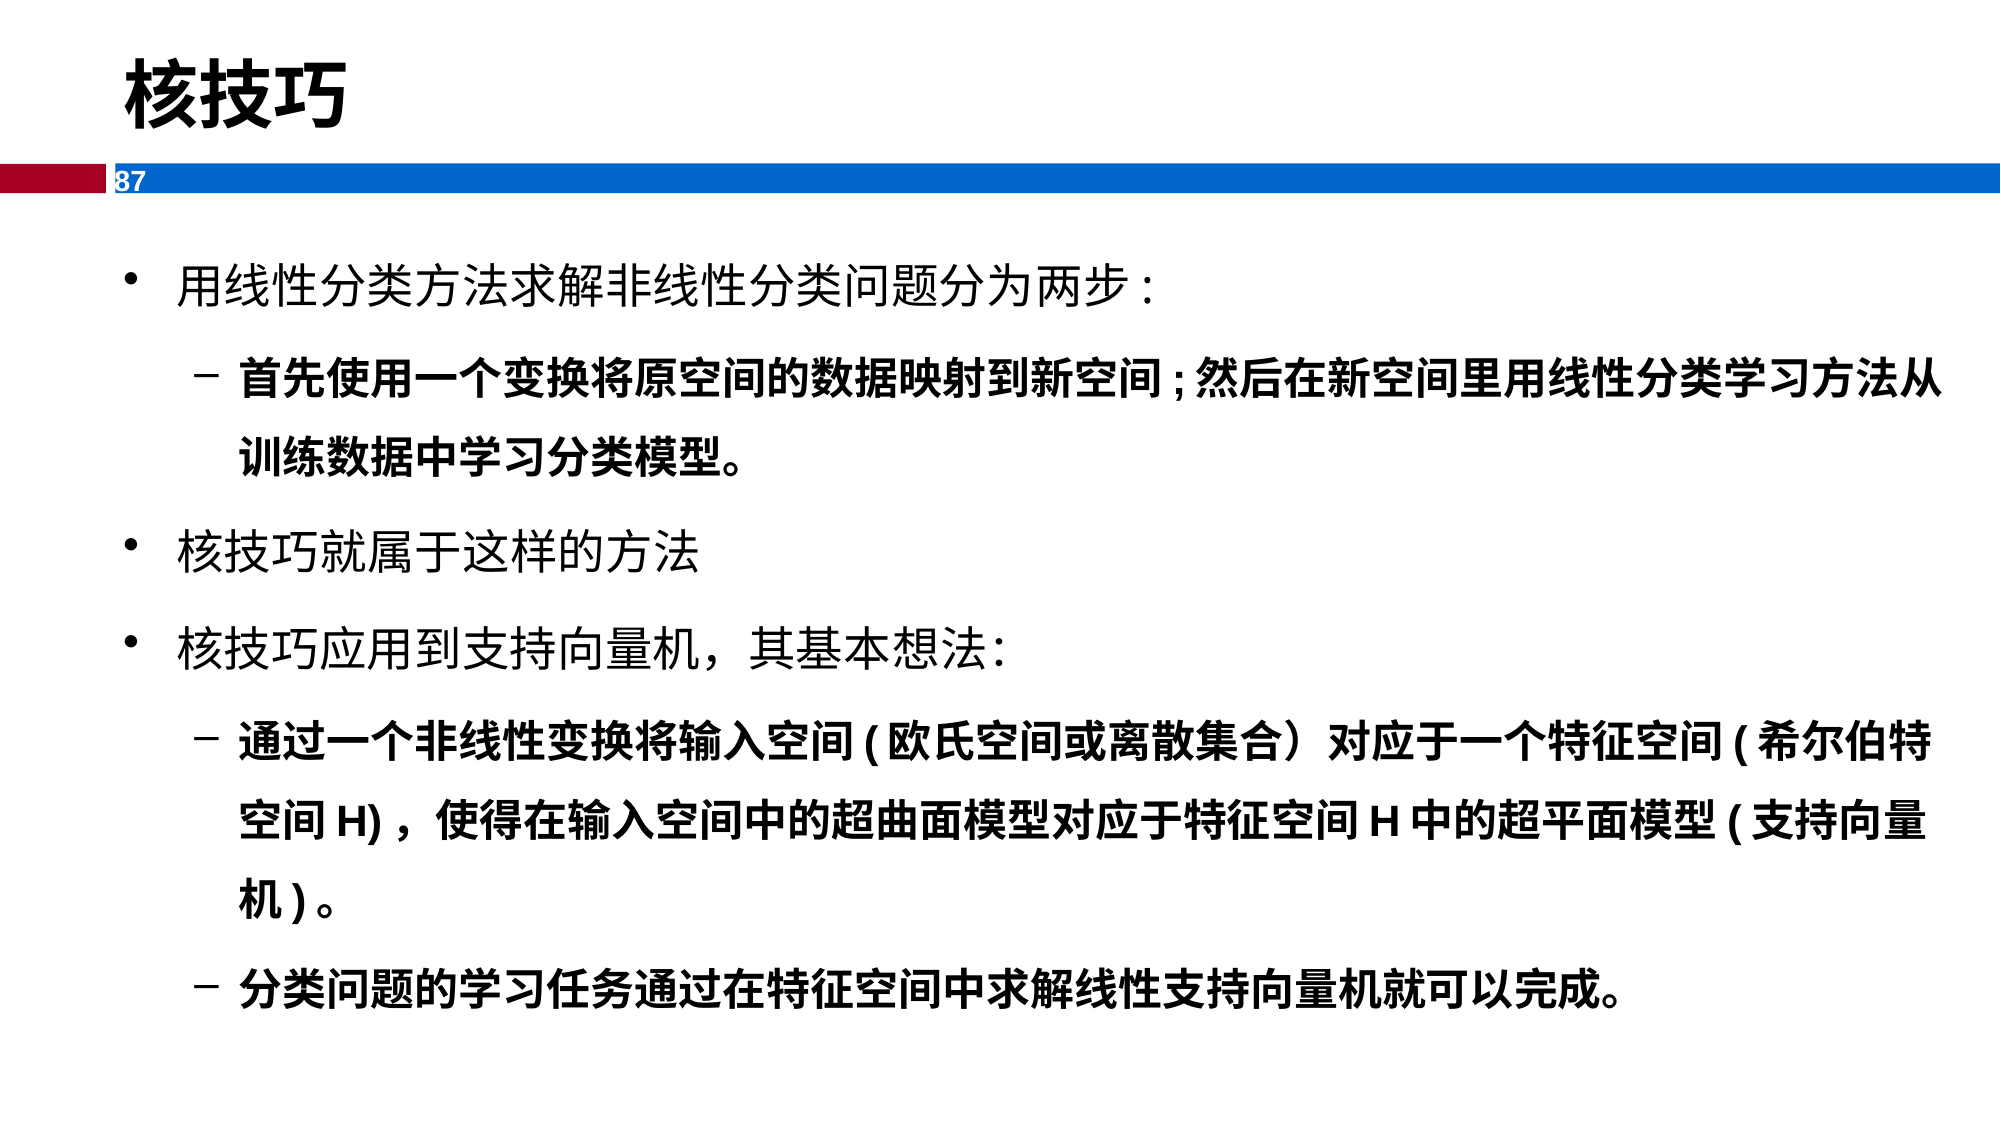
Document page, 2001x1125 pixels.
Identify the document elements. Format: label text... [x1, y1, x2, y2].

title 核技巧 [108, 36, 1939, 148]
